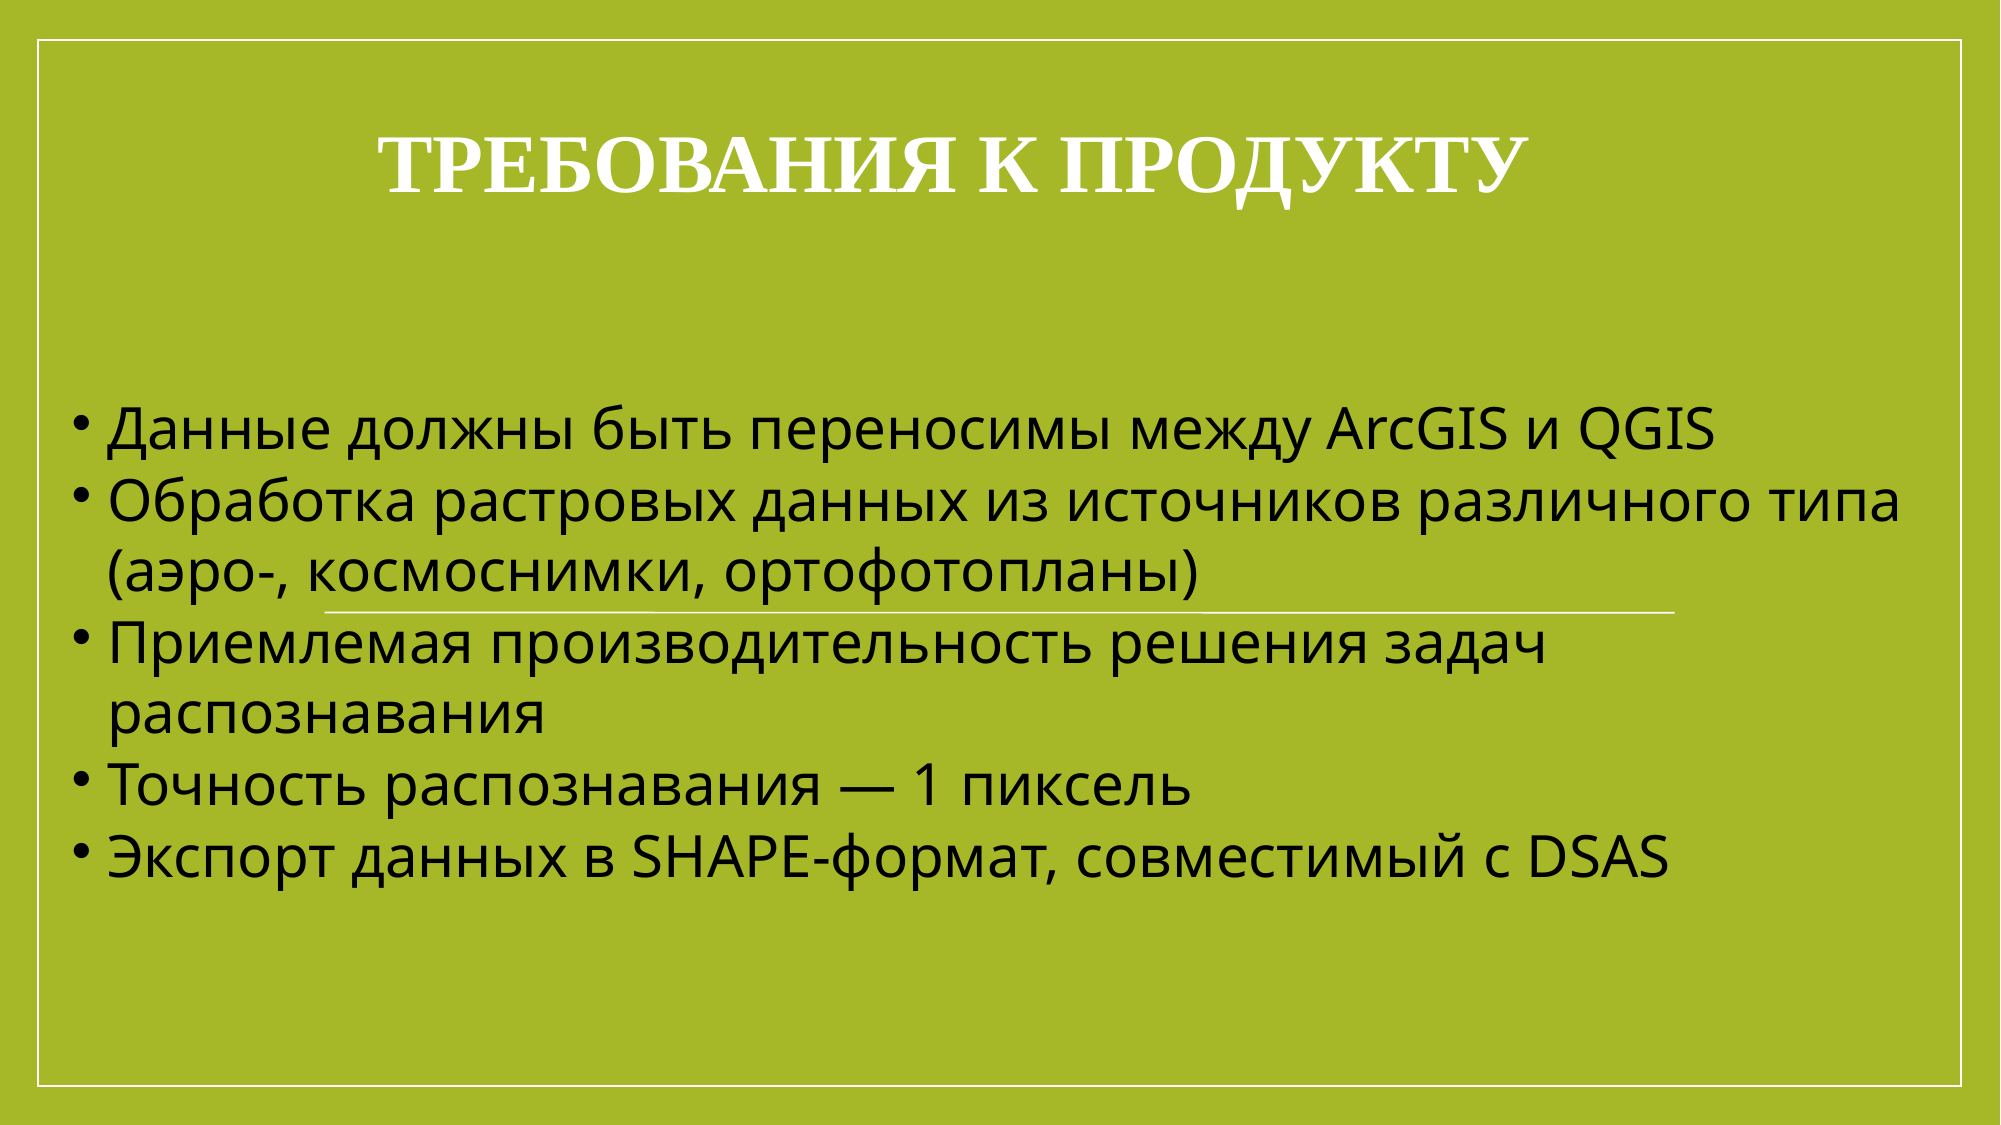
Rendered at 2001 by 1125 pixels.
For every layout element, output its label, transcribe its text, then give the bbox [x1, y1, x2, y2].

text_box ТРЕБОВАНИЯ К ПРОДУКТУ [326, 89, 1583, 217]
text_box Данные должны быть переносимы между ArcGIS и QGIS Обработка растровых данных из источников различного типа (аэро-, космоснимки, ортофотопланы) Приемлемая производительность решения задач распознавания Точность распознавания — 1 пиксель Экспорт данных в SHAPE-формат, совместимый с DSAS [56, 383, 1949, 857]
